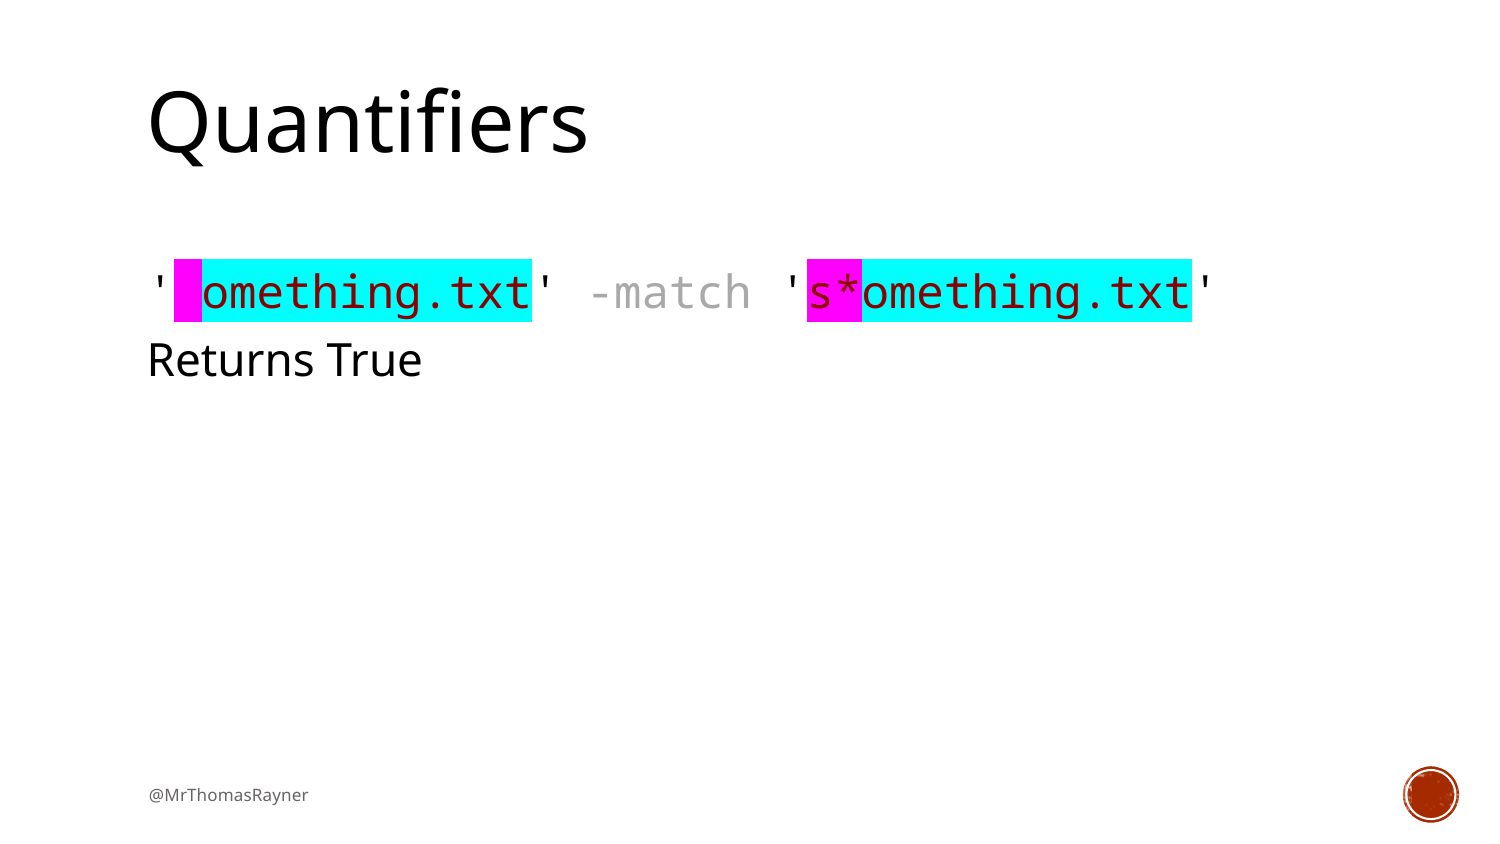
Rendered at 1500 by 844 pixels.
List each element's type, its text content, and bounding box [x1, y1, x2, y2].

title Quantifiers [131, 59, 1370, 192]
list '_omething.txt' -match 's*omething.txt' Returns True [131, 261, 1370, 760]
footer @MrThomasRayner [133, 771, 913, 817]
